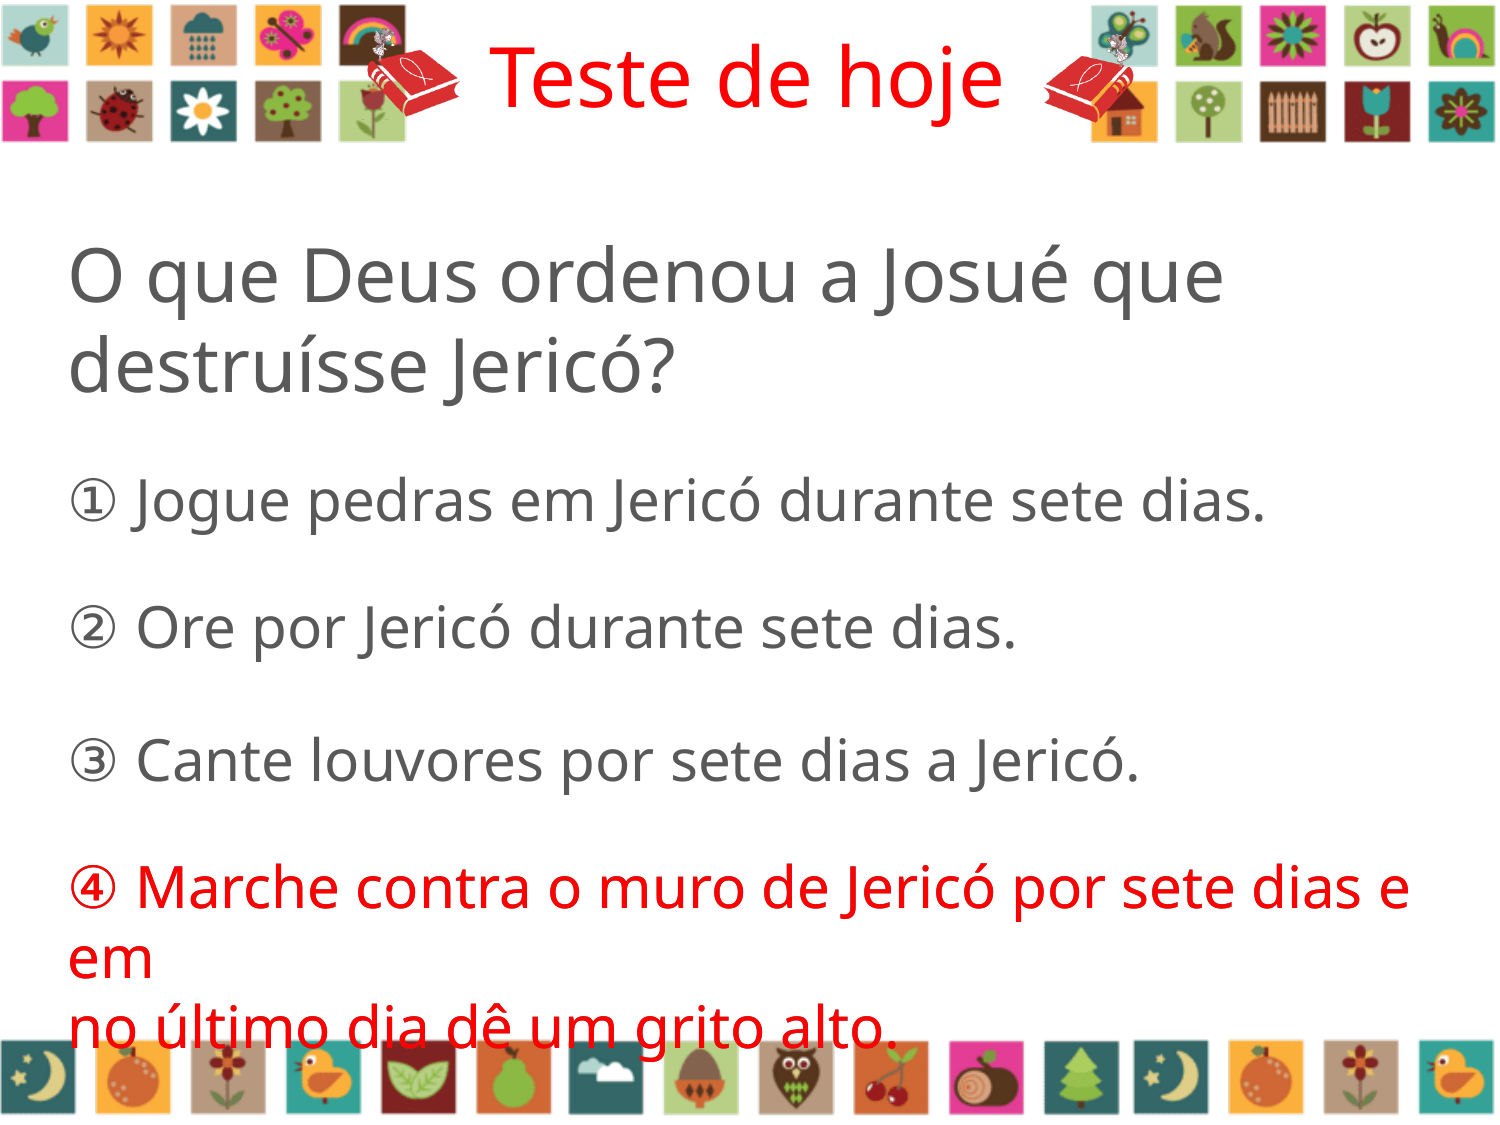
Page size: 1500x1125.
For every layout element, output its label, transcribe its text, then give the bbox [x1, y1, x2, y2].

picture [1011, 3, 1500, 150]
picture [0, 3, 492, 150]
text_box Teste de hoje [425, 16, 1076, 131]
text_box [0, 1028, 1500, 1118]
text_box ② Ore por Jericó durante sete dias. [53, 582, 1436, 668]
text_box ④ Marche contra o muro de Jericó por sete dias e em no último dia dê um grito alto. [53, 842, 1483, 1027]
text_box O que Deus ordenou a Josué que destruísse Jericó? [53, 219, 1436, 415]
text_box ③ Cante louvores por sete dias a Jericó. [53, 716, 1483, 801]
text_box ① Jogue pedras em Jericó durante sete dias. [53, 456, 1436, 541]
